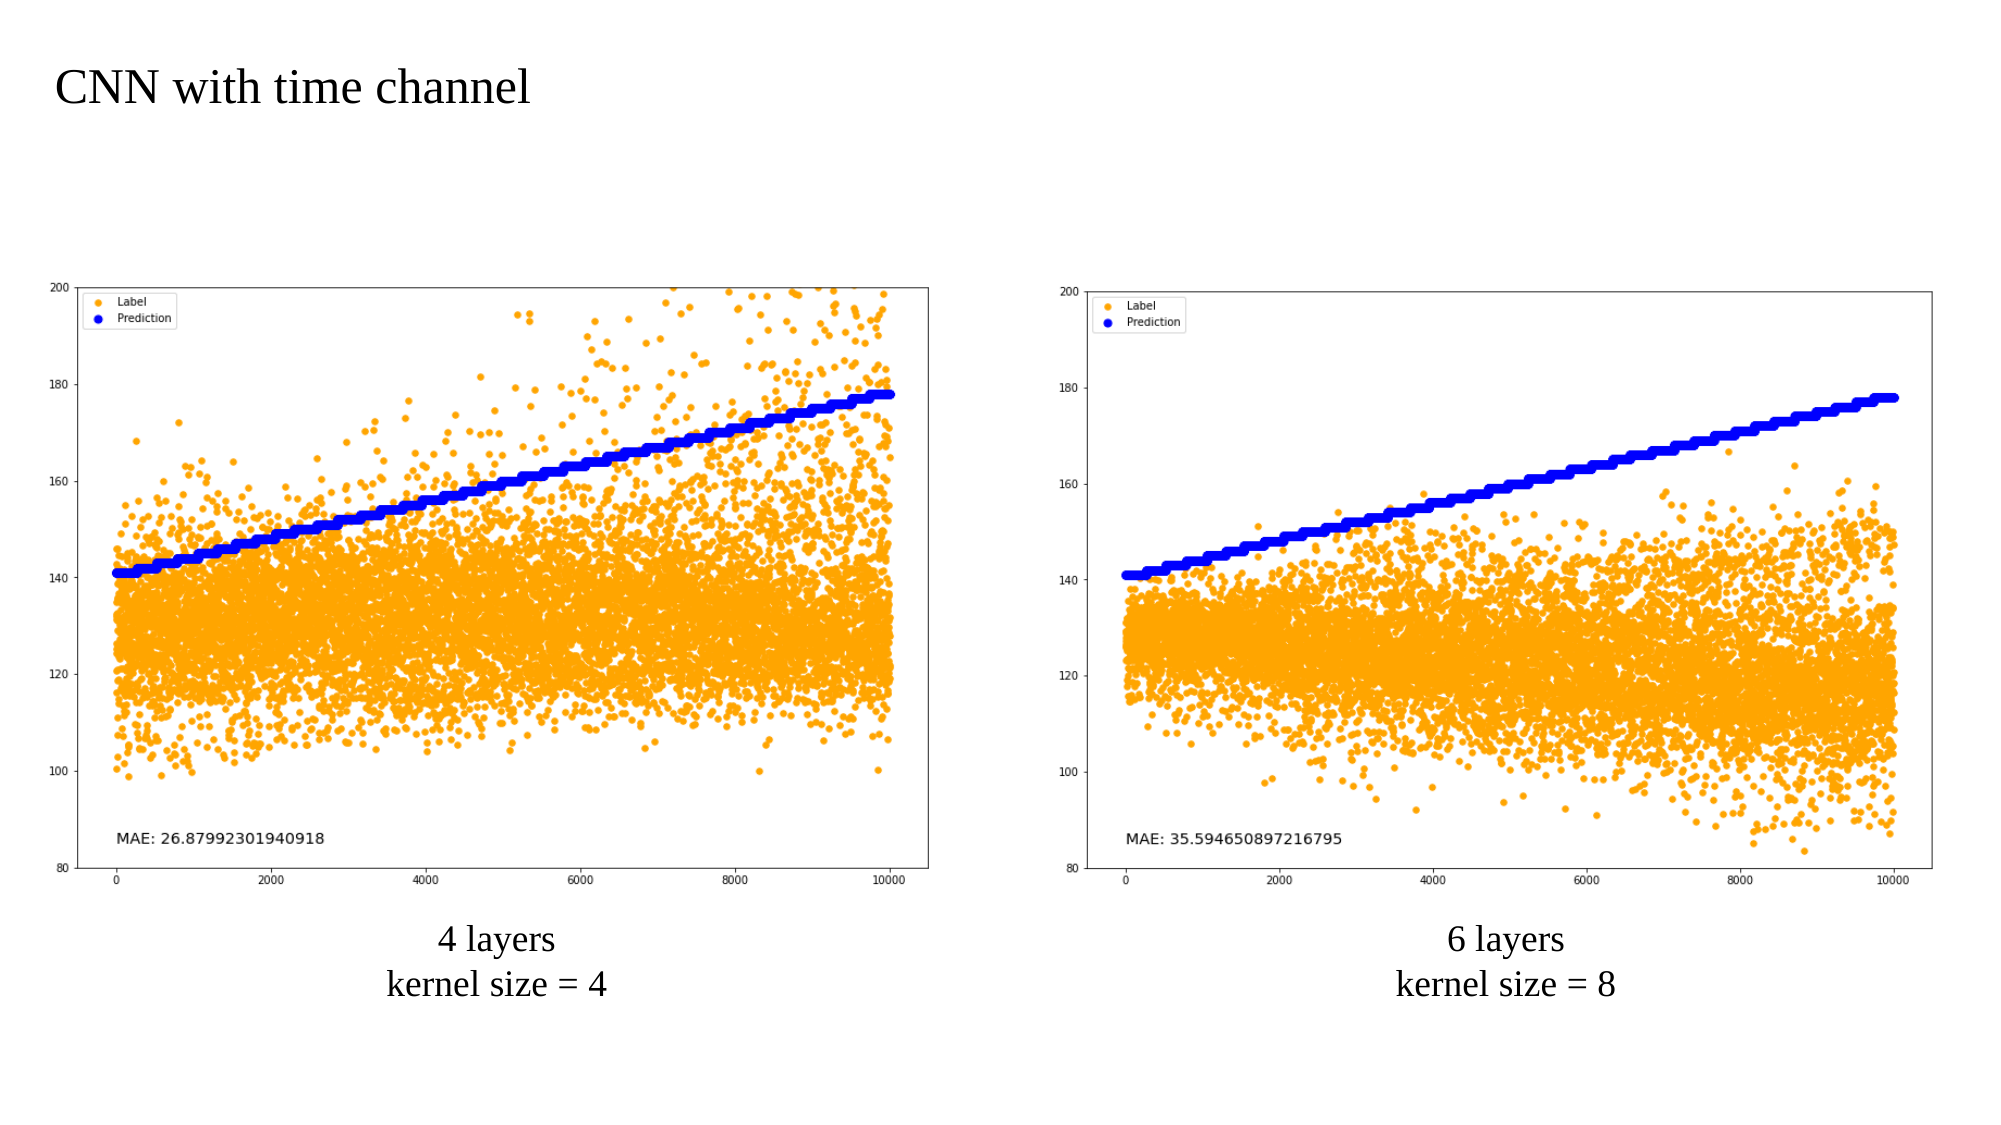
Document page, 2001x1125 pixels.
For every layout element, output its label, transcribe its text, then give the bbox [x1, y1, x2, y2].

text_box 6 layers kernel size = 8 [1172, 907, 1840, 1012]
text_box CNN with time channel [39, 46, 707, 122]
picture [39, 271, 955, 907]
text_box 4 layers kernel size = 4 [163, 907, 831, 1012]
picture [1048, 273, 1964, 907]
